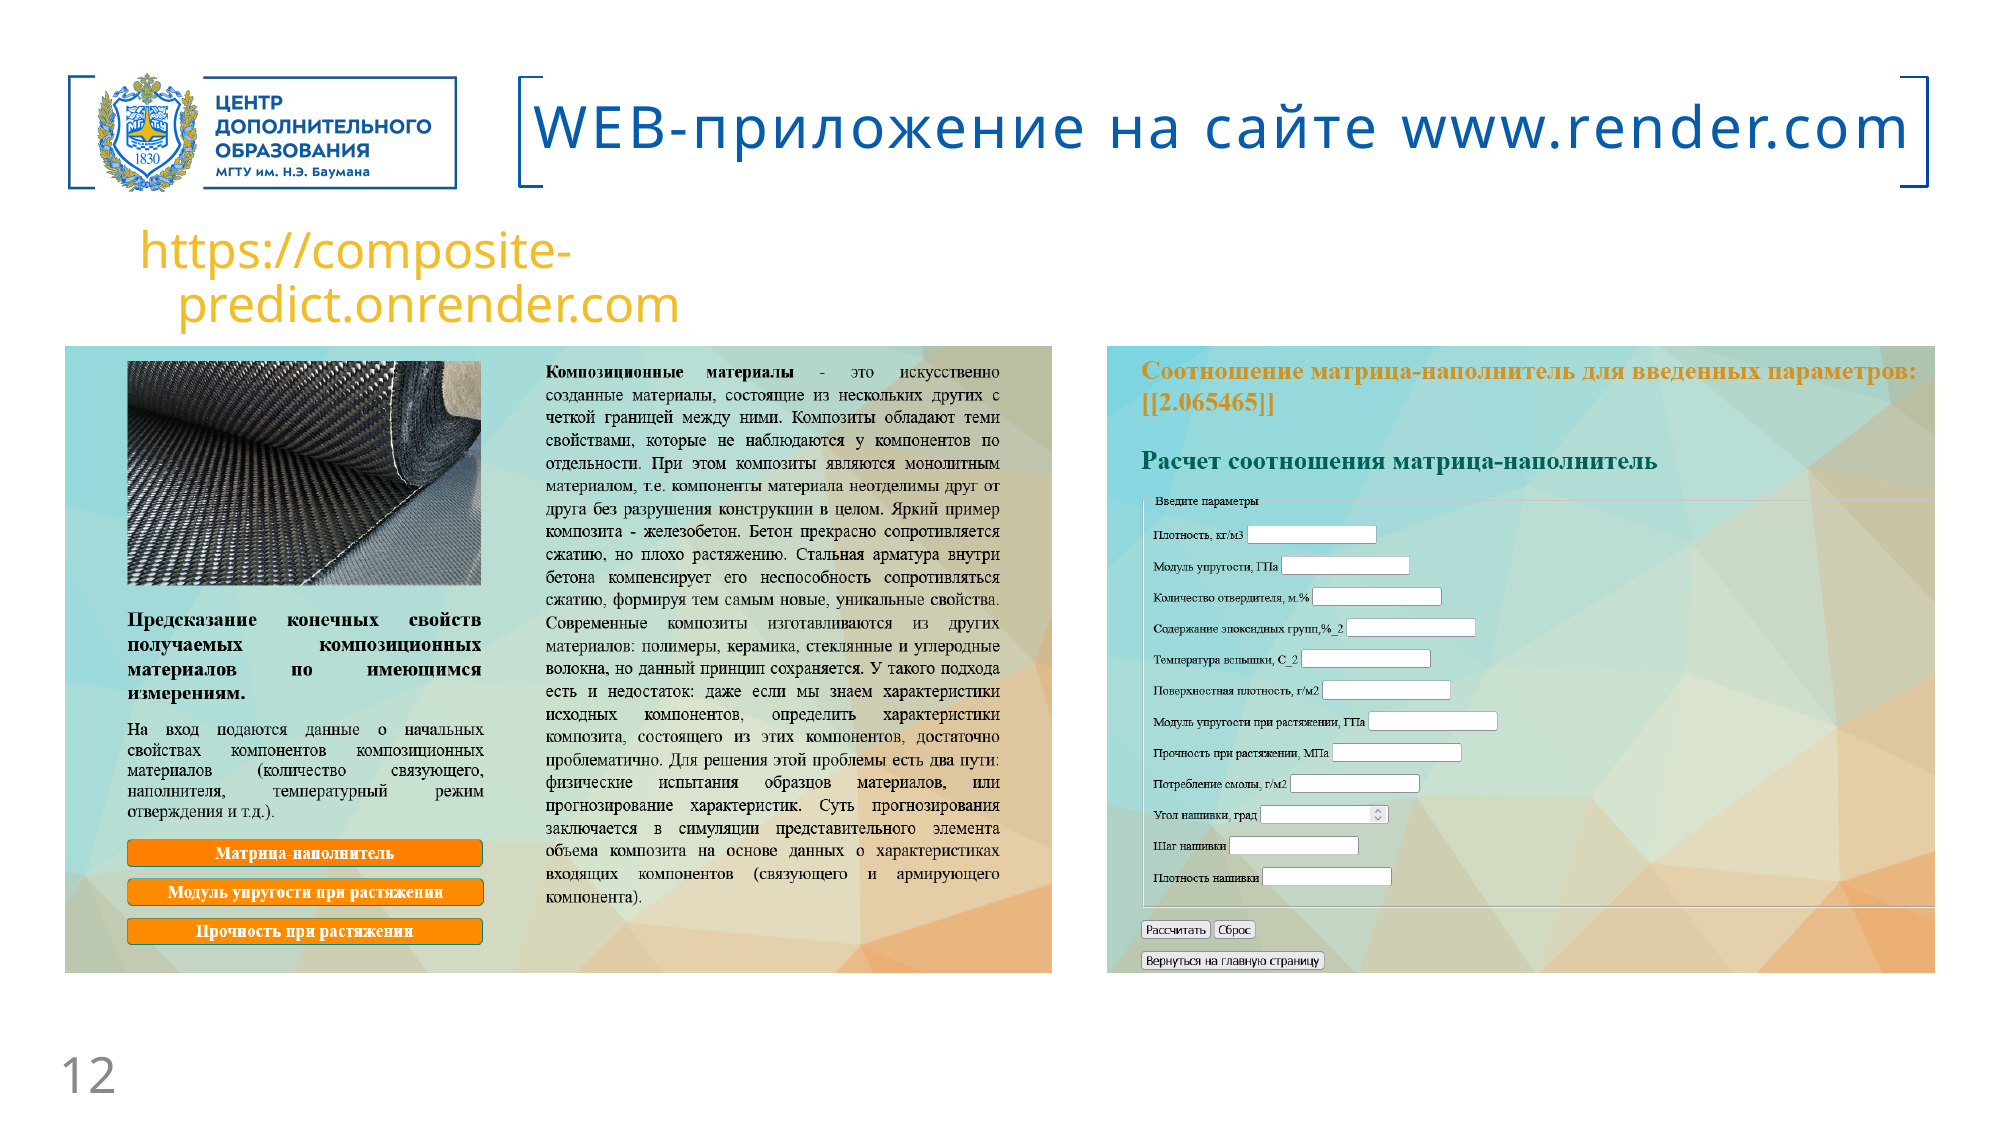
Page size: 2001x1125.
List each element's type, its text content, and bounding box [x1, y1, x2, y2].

slide_number 12 [44, 1055, 149, 1101]
picture [64, 345, 1052, 973]
picture [1107, 345, 1935, 973]
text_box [517, 70, 1928, 187]
list https://composite-predict.onrender.com [86, 218, 1052, 315]
picture [68, 73, 457, 192]
